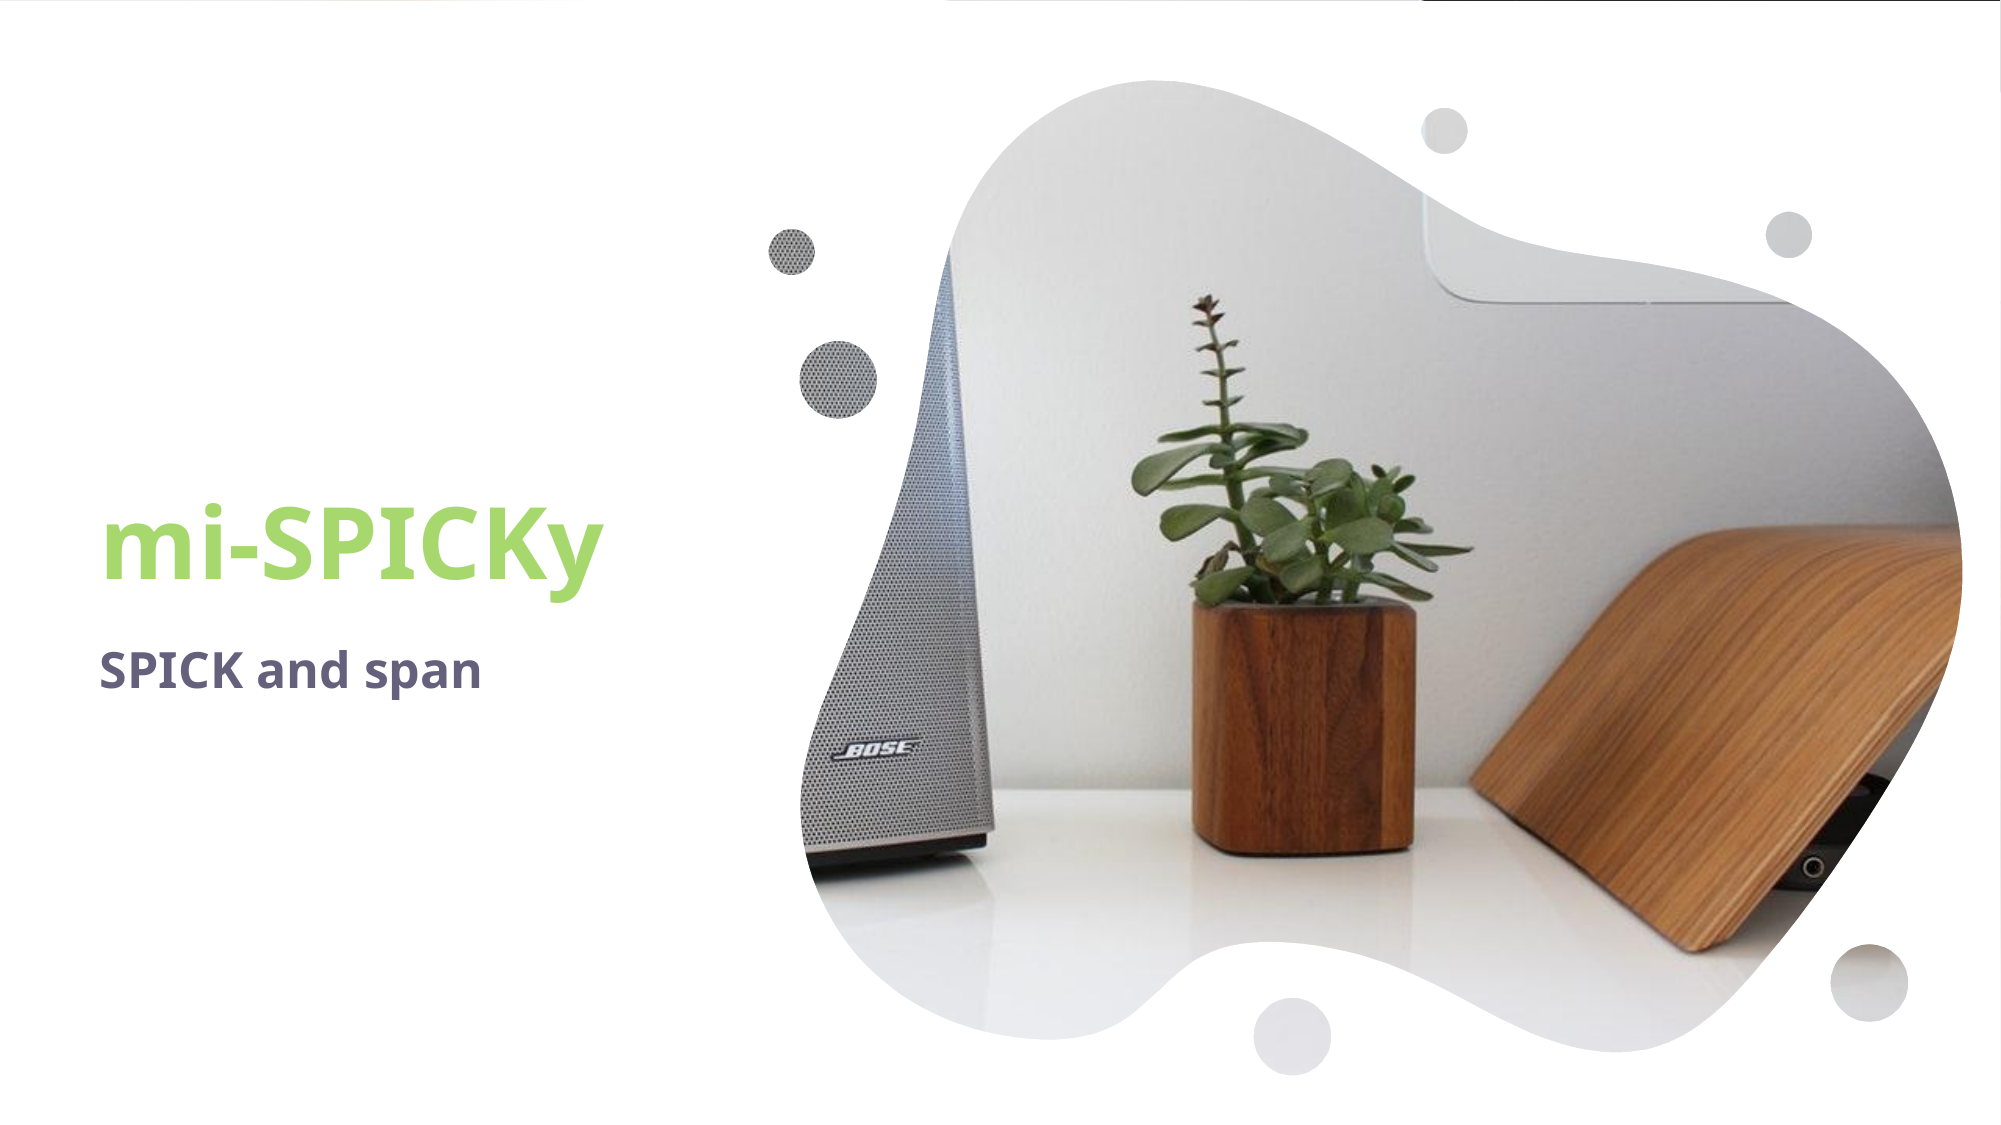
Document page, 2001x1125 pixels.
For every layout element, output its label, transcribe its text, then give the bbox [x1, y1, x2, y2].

picture [769, 229, 814, 275]
picture [1254, 998, 1331, 1075]
title mi-SPICKy [99, 411, 779, 600]
picture [800, 342, 876, 418]
picture [1831, 945, 1908, 1021]
picture [1422, 108, 1467, 153]
picture [1766, 212, 1812, 258]
picture [801, 81, 1962, 1052]
list SPICK and span [99, 629, 779, 1037]
